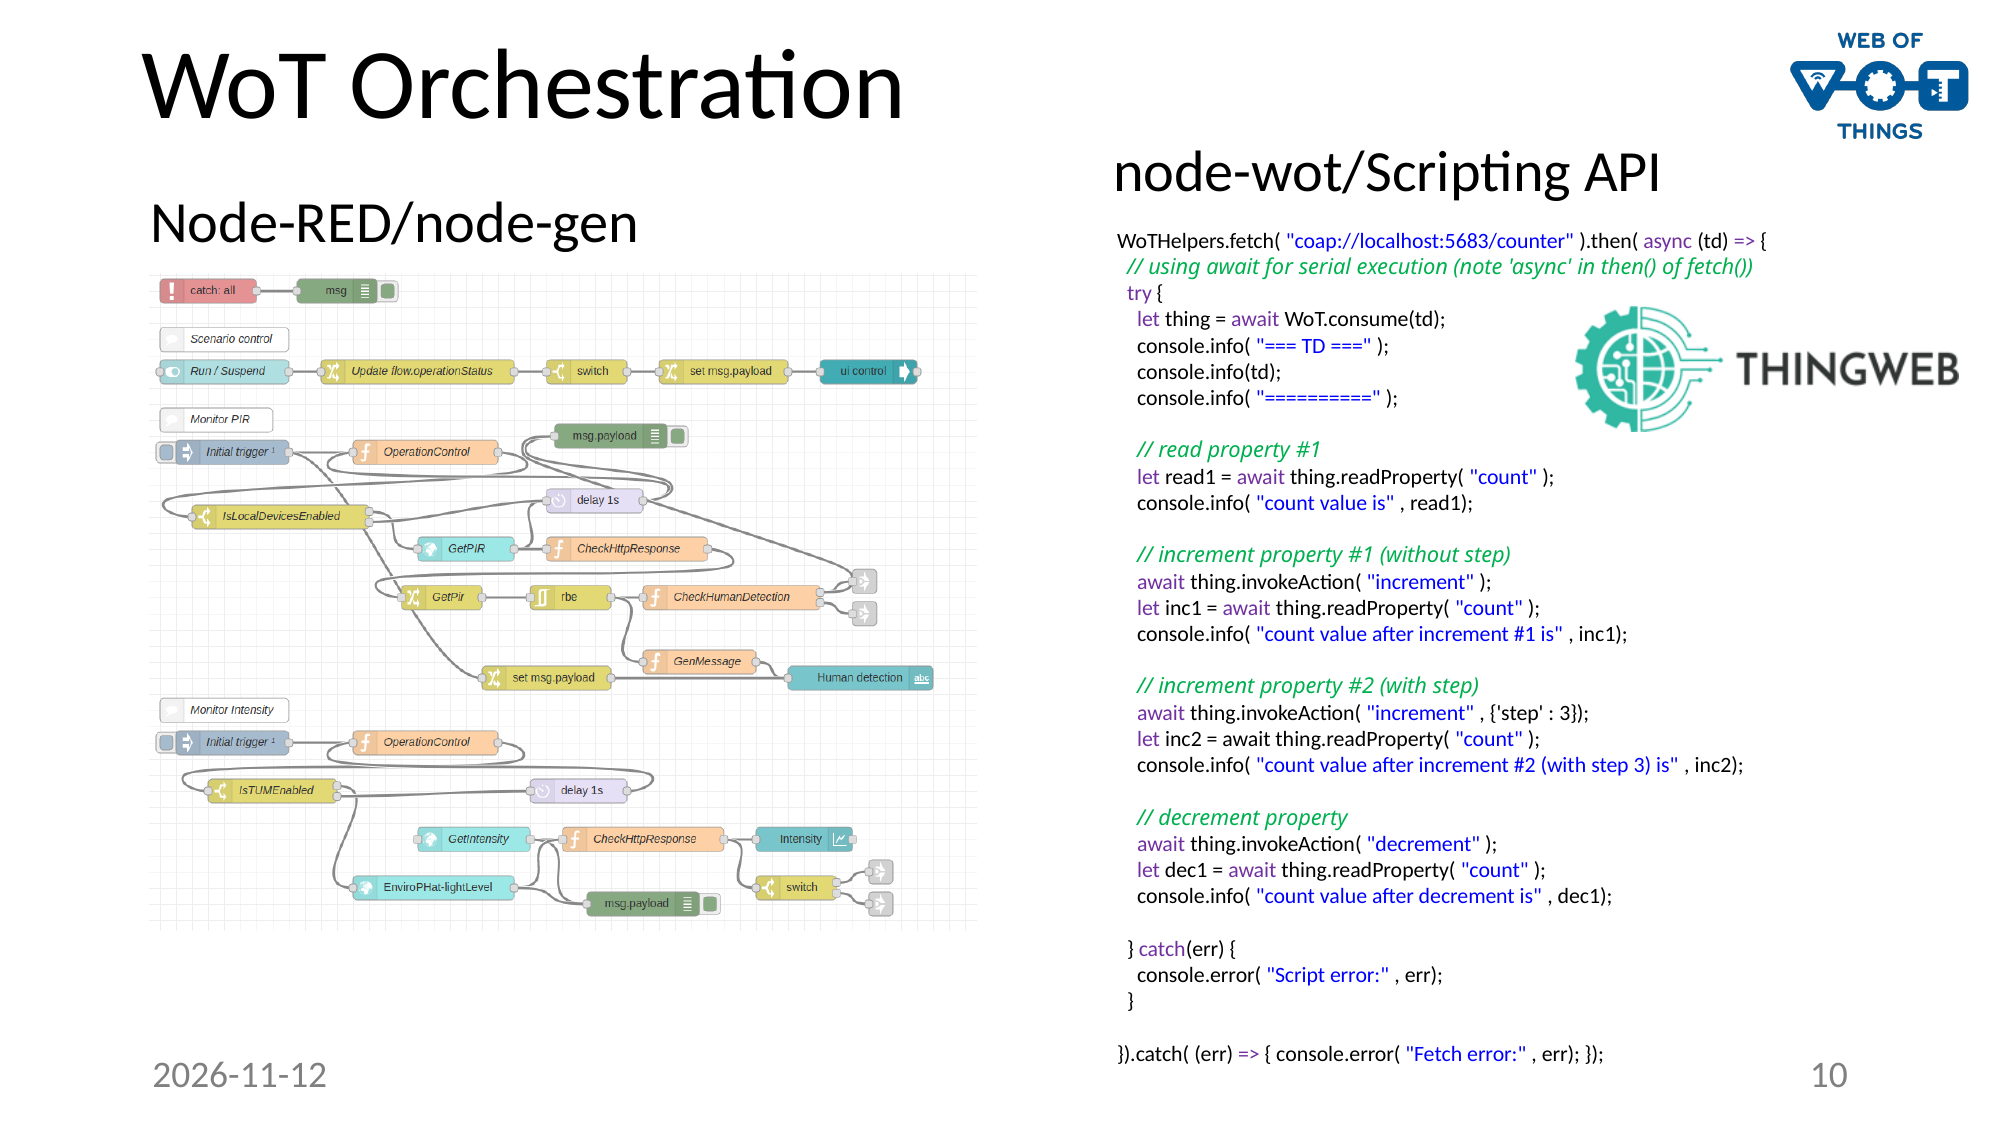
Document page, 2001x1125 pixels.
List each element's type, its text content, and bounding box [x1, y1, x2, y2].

title WoT Orchestration [51, 24, 1852, 215]
text_box node-wot/Scripting API [1093, 132, 1959, 204]
text_box Node-RED/node-gen [130, 183, 839, 255]
picture [1773, 22, 1985, 149]
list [149, 273, 977, 931]
text_box WoTHelpers.fetch( "coap://localhost:5683/counter" ).then( async (td) => { // using await for serial execution (note 'async' in then() of fetch()) try { let thing = await WoT.consume(td); console.info( "=== TD ===" ); console.info(td); console.info( "==========" ); // read property #1 let read1 = await thing.readProperty( "count" ); console.info( "count value is" , read1); // increment property #1 (without step) await thing.invokeAction( "increment" ); let inc1 = await thing.readProperty( "count" ); console.info( "count value after increment #1 is" , inc1); // increment property #2 (with step) await thing.invokeAction( "increment" , {'step' : 3}); let inc2 = await thing.readProperty( "count" ); console.info( "count value after increment #2 (with step 3) is" , inc2); // decrement property await thing.invokeAction( "decrement" ); let dec1 = await thing.readProperty( "count" ); console.info( "count value after decrement is" , dec1); } catch(err) { console.error( "Script error:" , err); } }).catch( (err) => { console.error( "Fetch error:" , err); }); [1102, 218, 1870, 1073]
picture [1575, 306, 1959, 432]
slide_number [137, 1042, 588, 1103]
slide_number 10 [1412, 1042, 1863, 1103]
